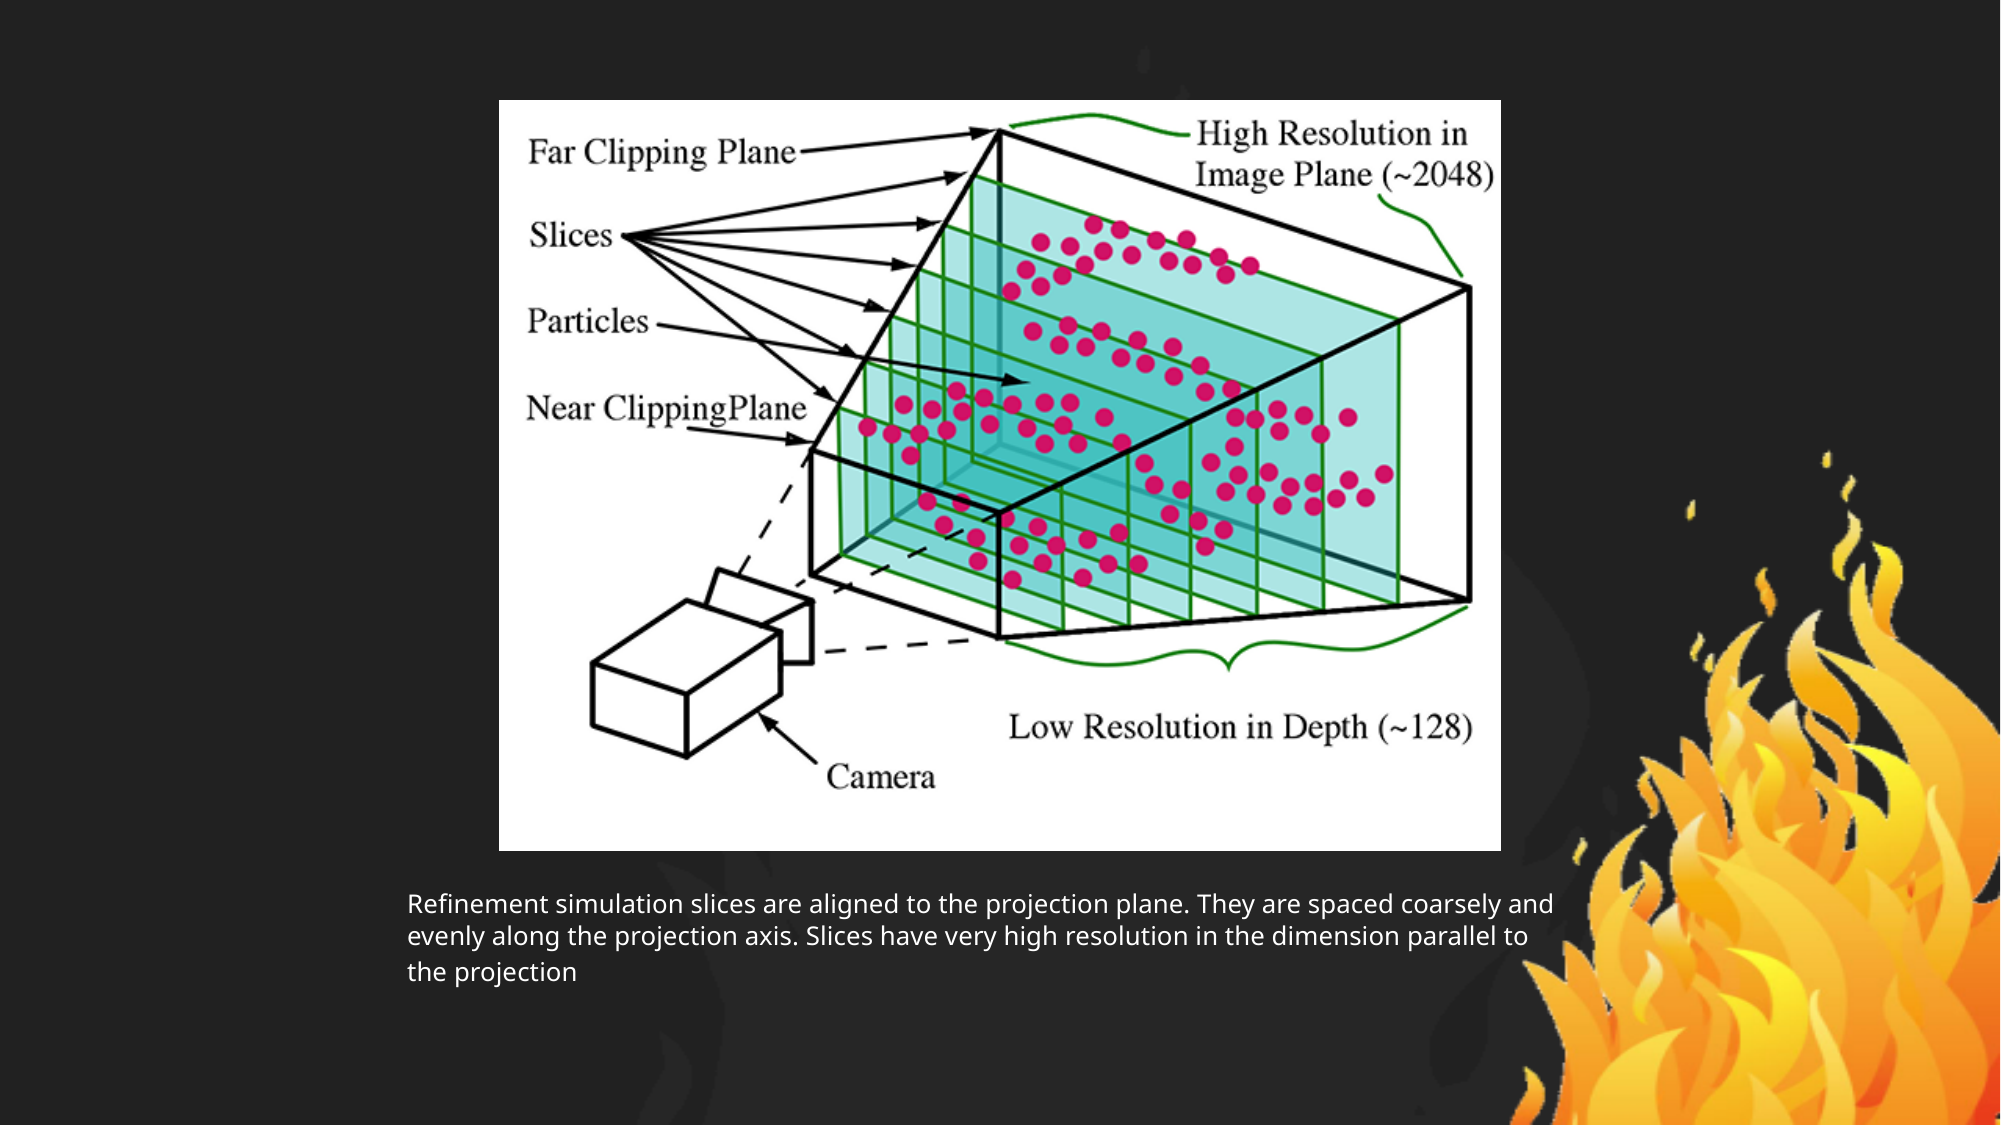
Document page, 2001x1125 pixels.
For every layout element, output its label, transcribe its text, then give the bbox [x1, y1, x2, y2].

picture [0, 0, 2001, 1125]
list Refinement simulation slices are aligned to the projection plane. They are spaced coarsely and evenly along the projection axis. Slices have very high resolution in the dimension parallel to the projection [392, 880, 1592, 1013]
